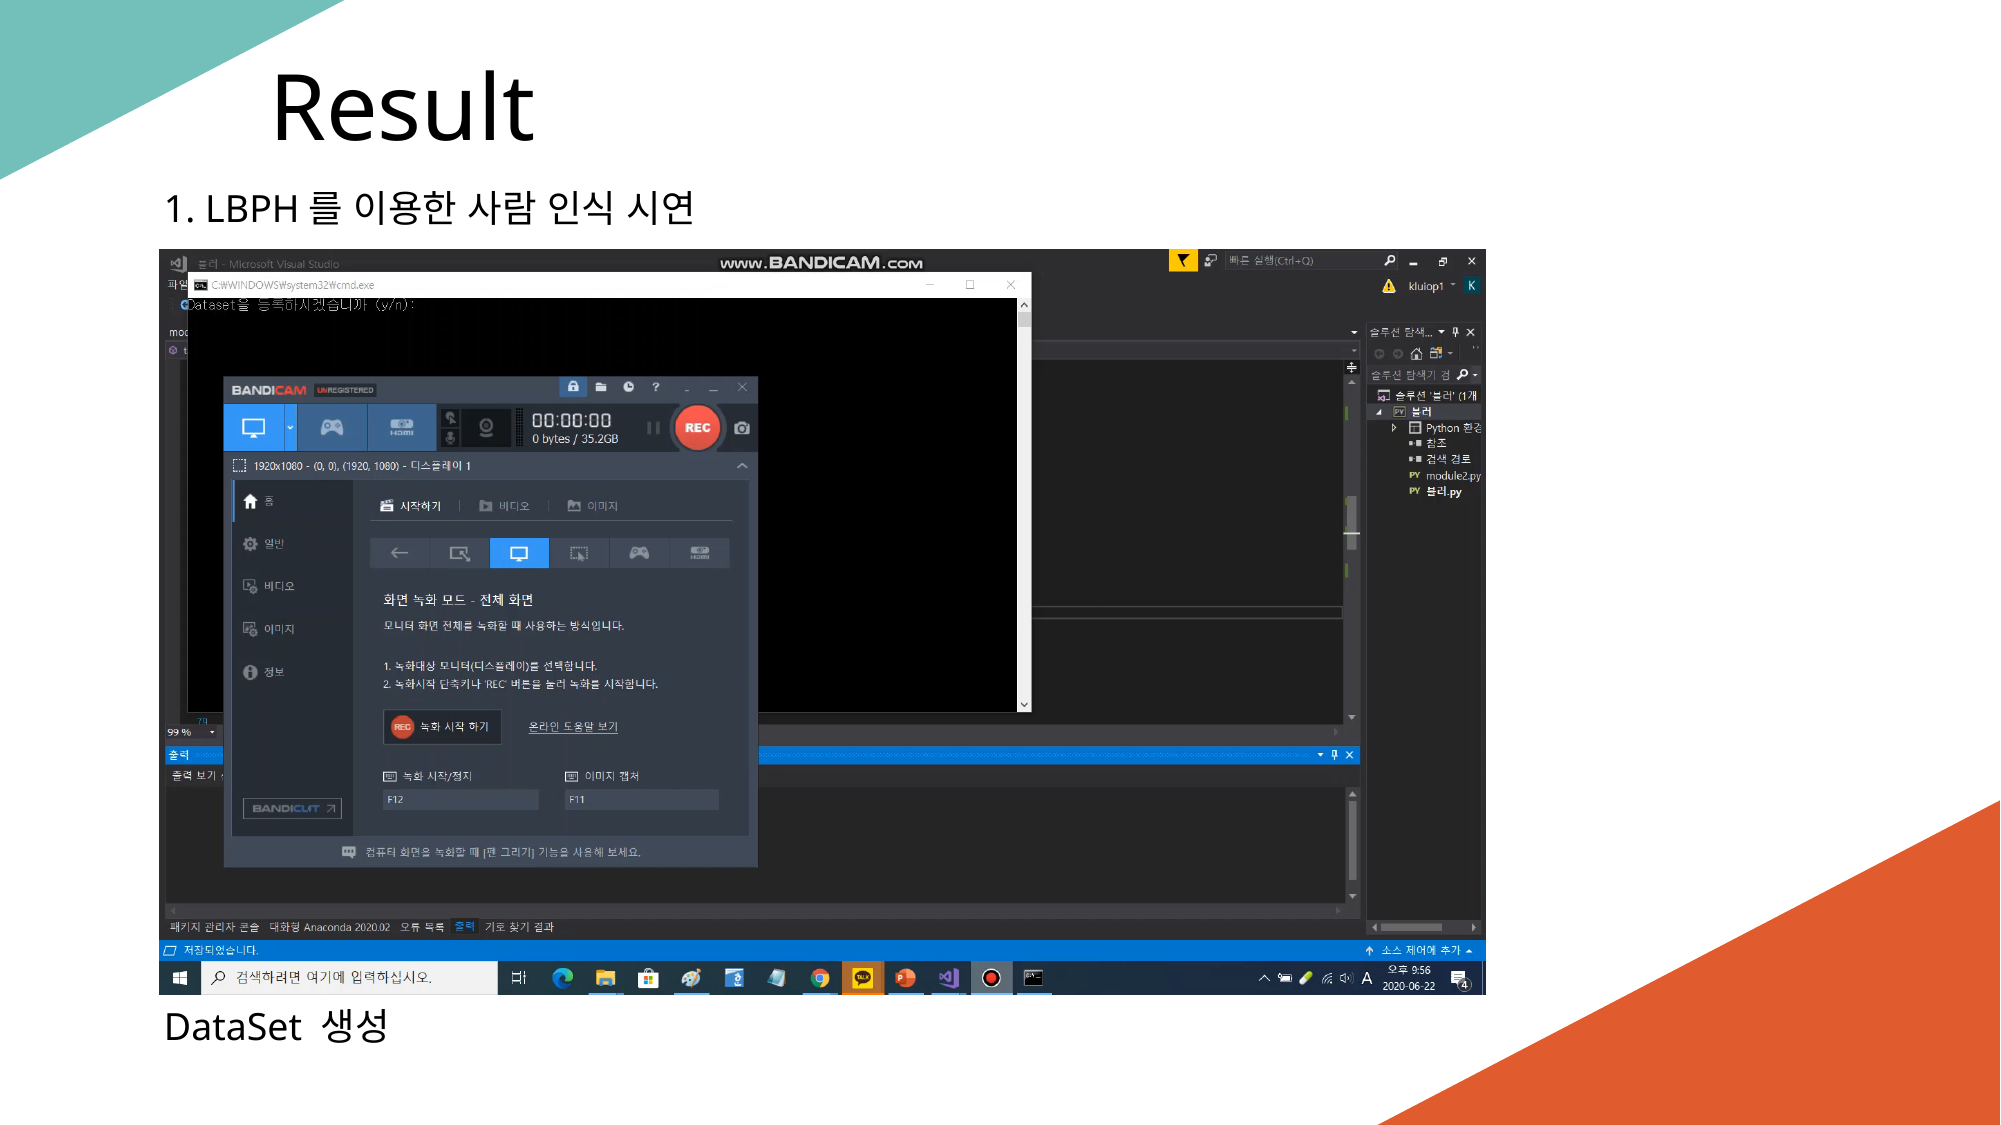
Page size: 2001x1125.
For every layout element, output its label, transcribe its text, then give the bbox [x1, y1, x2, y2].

text_box 1. LBPH를 이용한 사람 인식 시연 [149, 177, 1007, 237]
text_box [0, 0, 345, 181]
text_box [158, 248, 1487, 996]
text_box DataSet 생성 [149, 995, 508, 1056]
text_box [1376, 799, 2000, 1125]
text_box Result [254, 23, 1876, 199]
